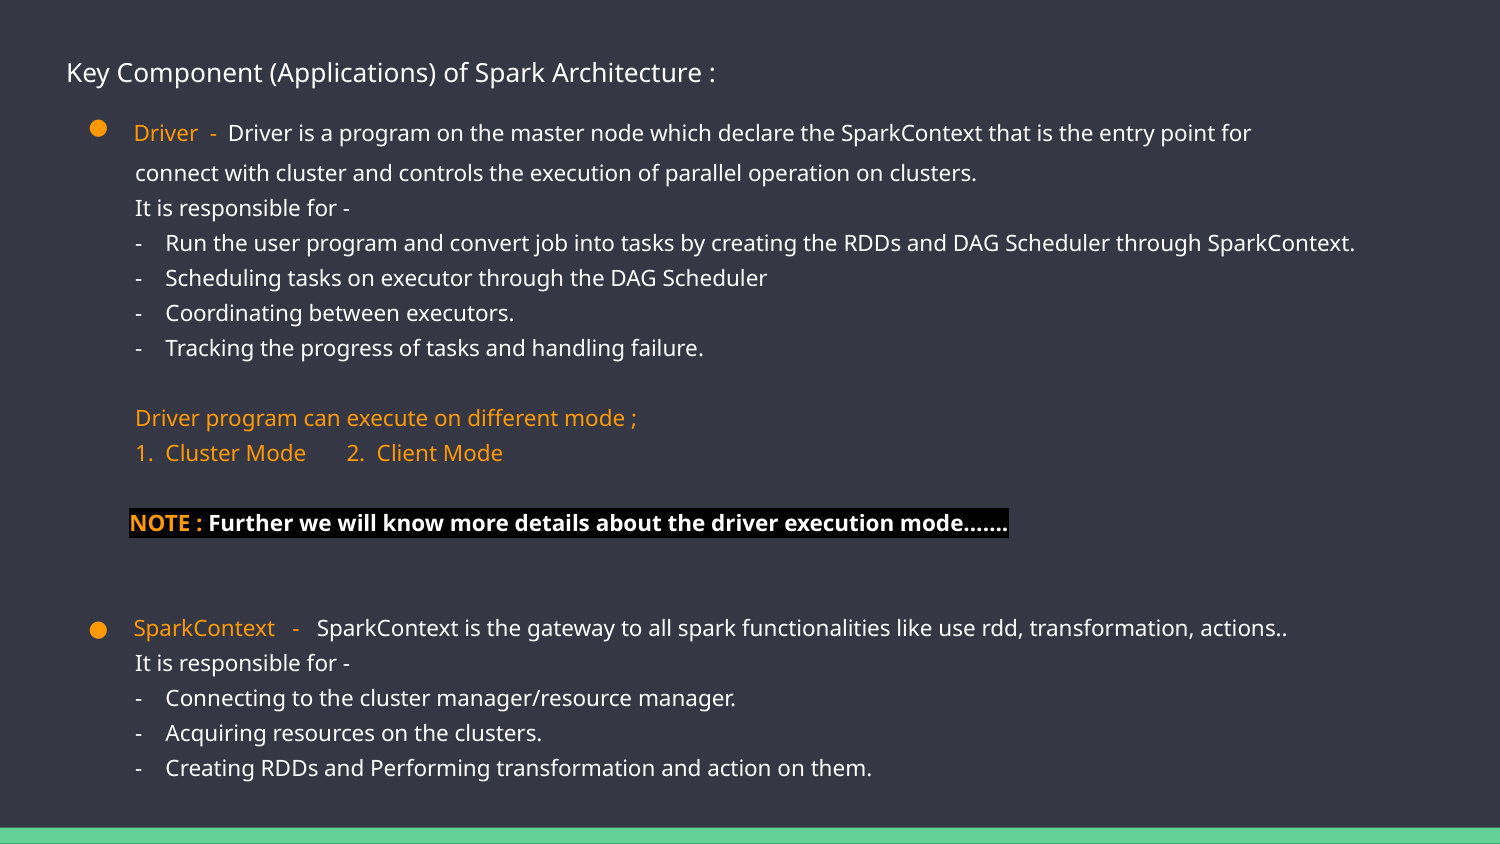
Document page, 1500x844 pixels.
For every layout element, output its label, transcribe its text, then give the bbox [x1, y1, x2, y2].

list Key Component (Applications) of Spark Architecture : Driver - Driver is a program on the master node which declare the SparkContext that is the entry point for connect with cluster and controls the execution of parallel operation on clusters. It is responsible for - - Run the user program and convert job into tasks by creating the RDDs and DAG Scheduler through SparkContext. - Scheduling tasks on executor through the DAG Scheduler - Coordinating between executors. - Tracking the progress of tasks and handling failure. Driver program can execute on different mode ; 1. Cluster Mode 2. Client Mode NOTE : Further we will know more details about the driver execution mode……. SparkContext - SparkContext is the gateway to all spark functionalities like use rdd, transformation, actions.. It is responsible for - - Connecting to the cluster manager/resource manager. - Acquiring resources on the clusters. - Creating RDDs and Performing transformation and action on them. [51, 34, 1449, 808]
